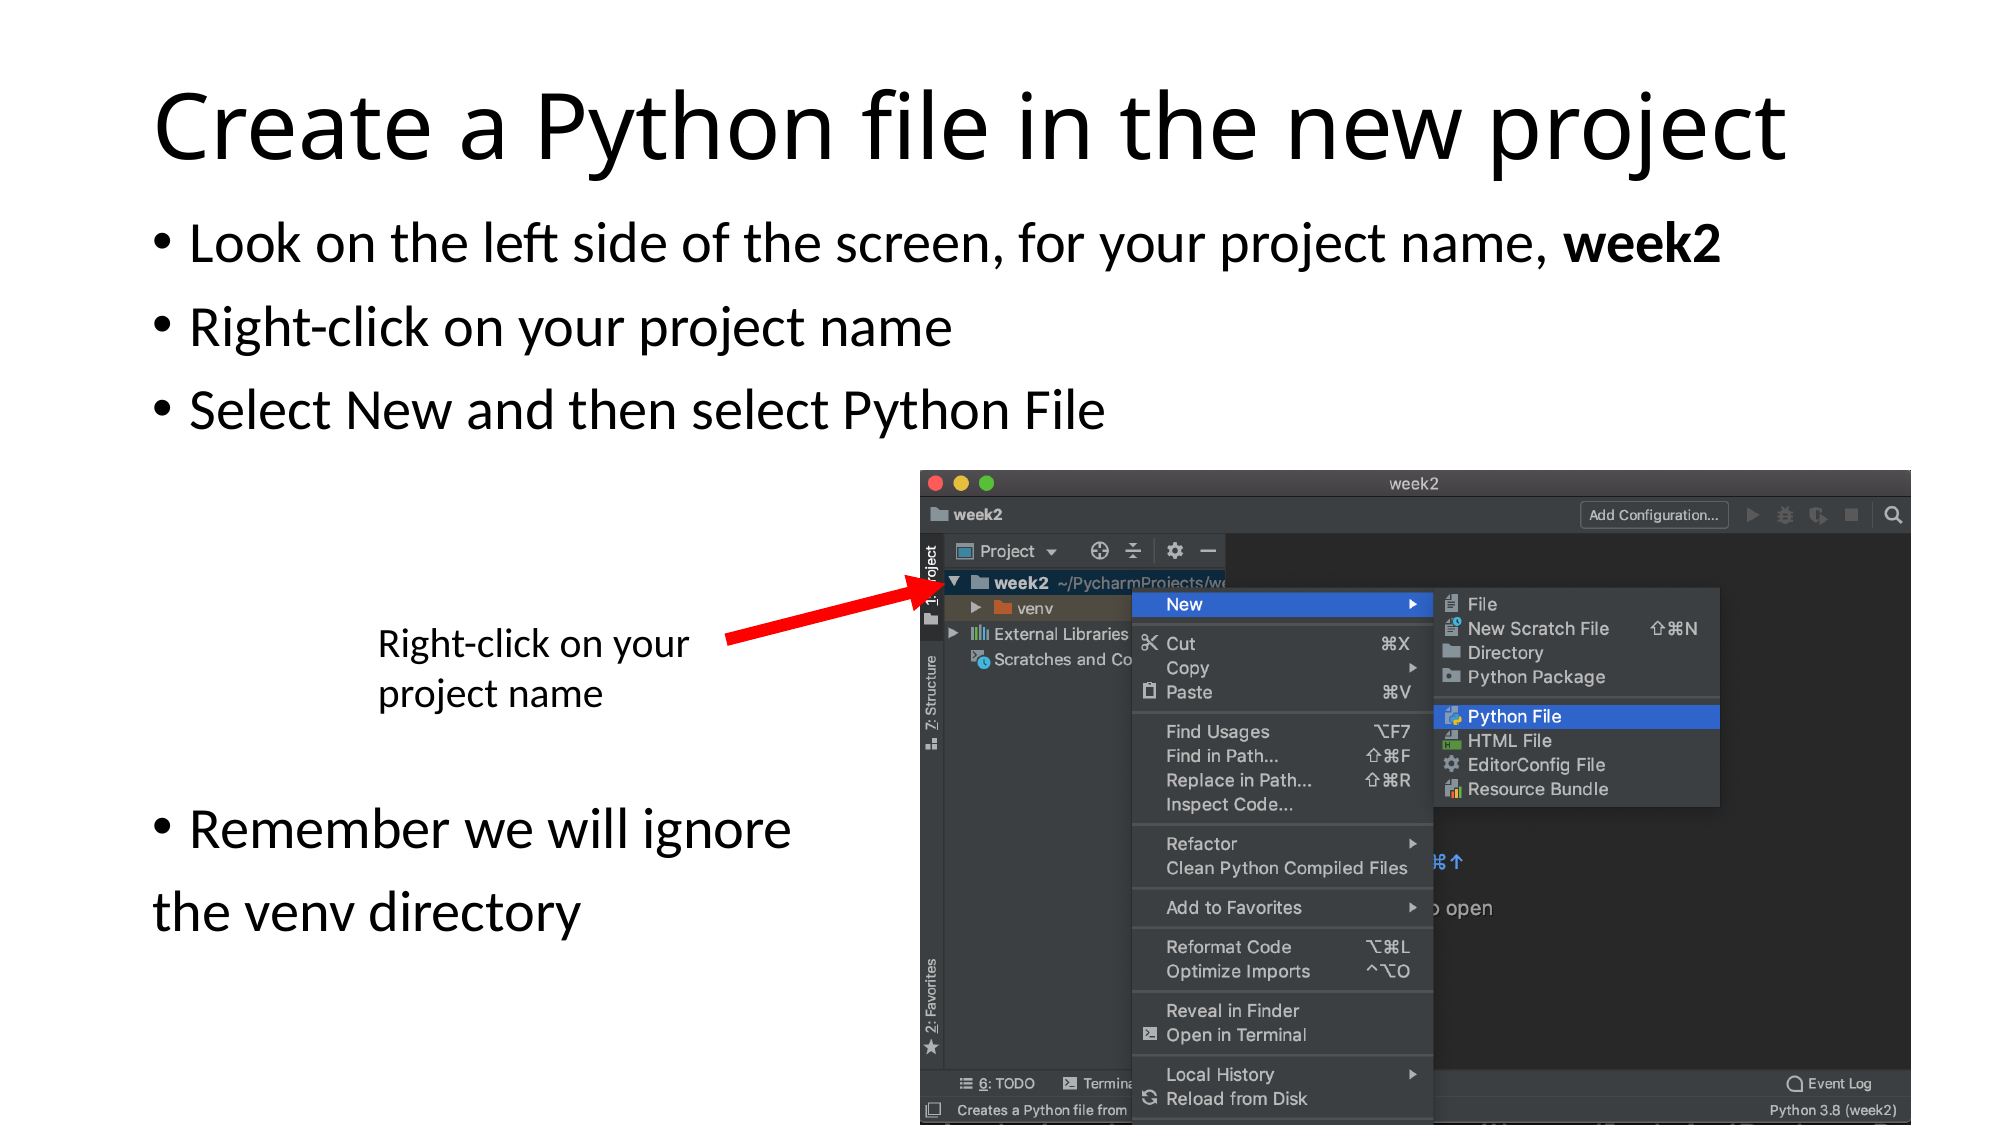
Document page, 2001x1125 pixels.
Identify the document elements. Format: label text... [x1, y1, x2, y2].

title Create a Python file in the new project [137, 59, 1863, 200]
picture [920, 470, 1911, 1125]
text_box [726, 583, 946, 640]
list Look on the left side of the screen, for your project name, week2 Right-click on your project name Select New and then select Python File Remember we will ignore the venv directory [137, 204, 1863, 1013]
text_box Right-click on your project name [363, 608, 752, 724]
